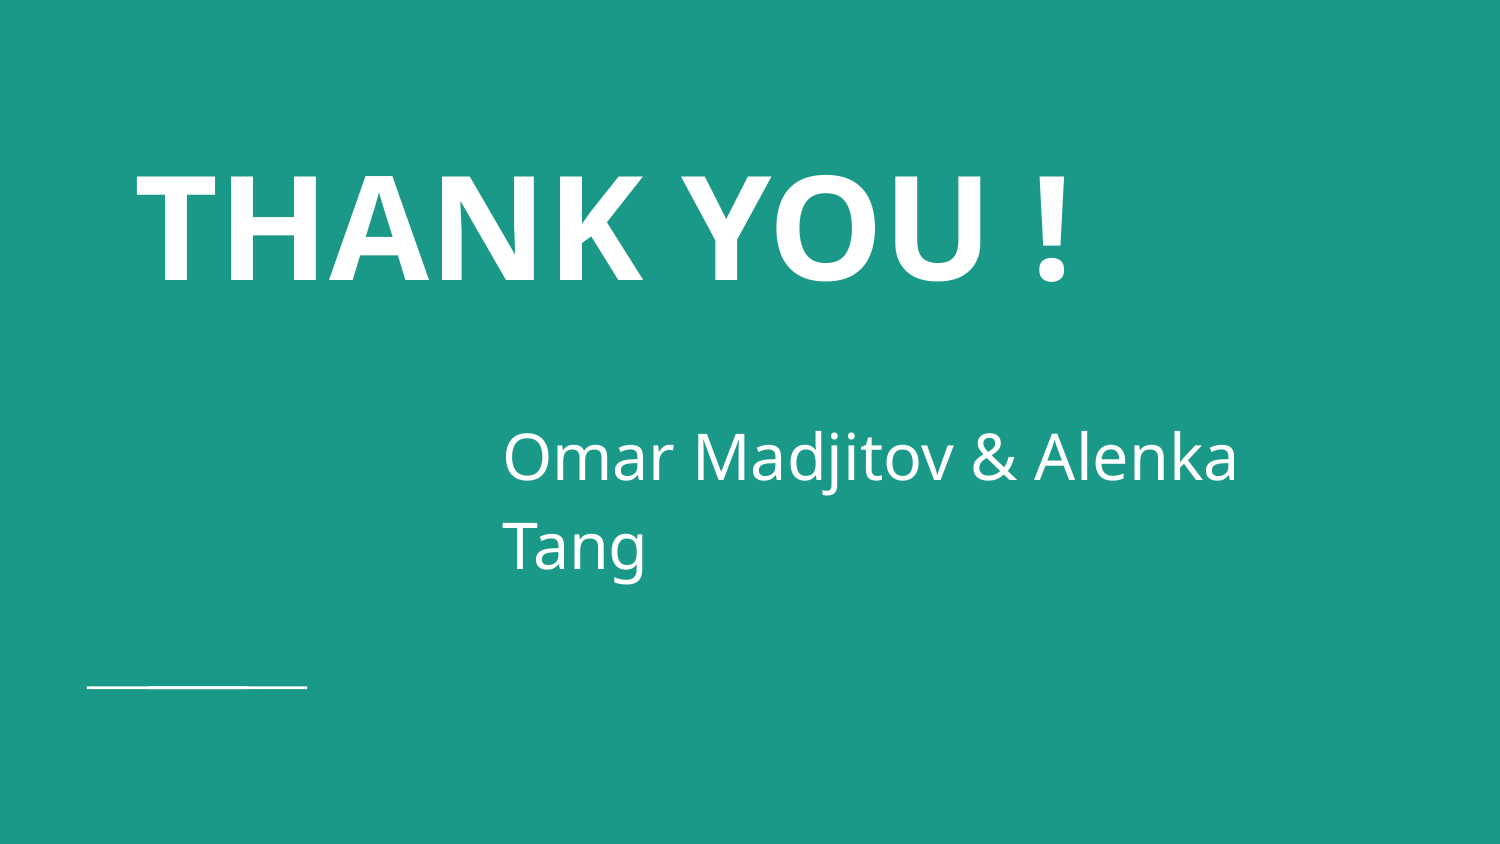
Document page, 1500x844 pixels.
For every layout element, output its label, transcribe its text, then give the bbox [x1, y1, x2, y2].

list Omar Madjitov & Alenka Tang [487, 389, 1403, 494]
title THANK YOU ! [119, 120, 1381, 325]
